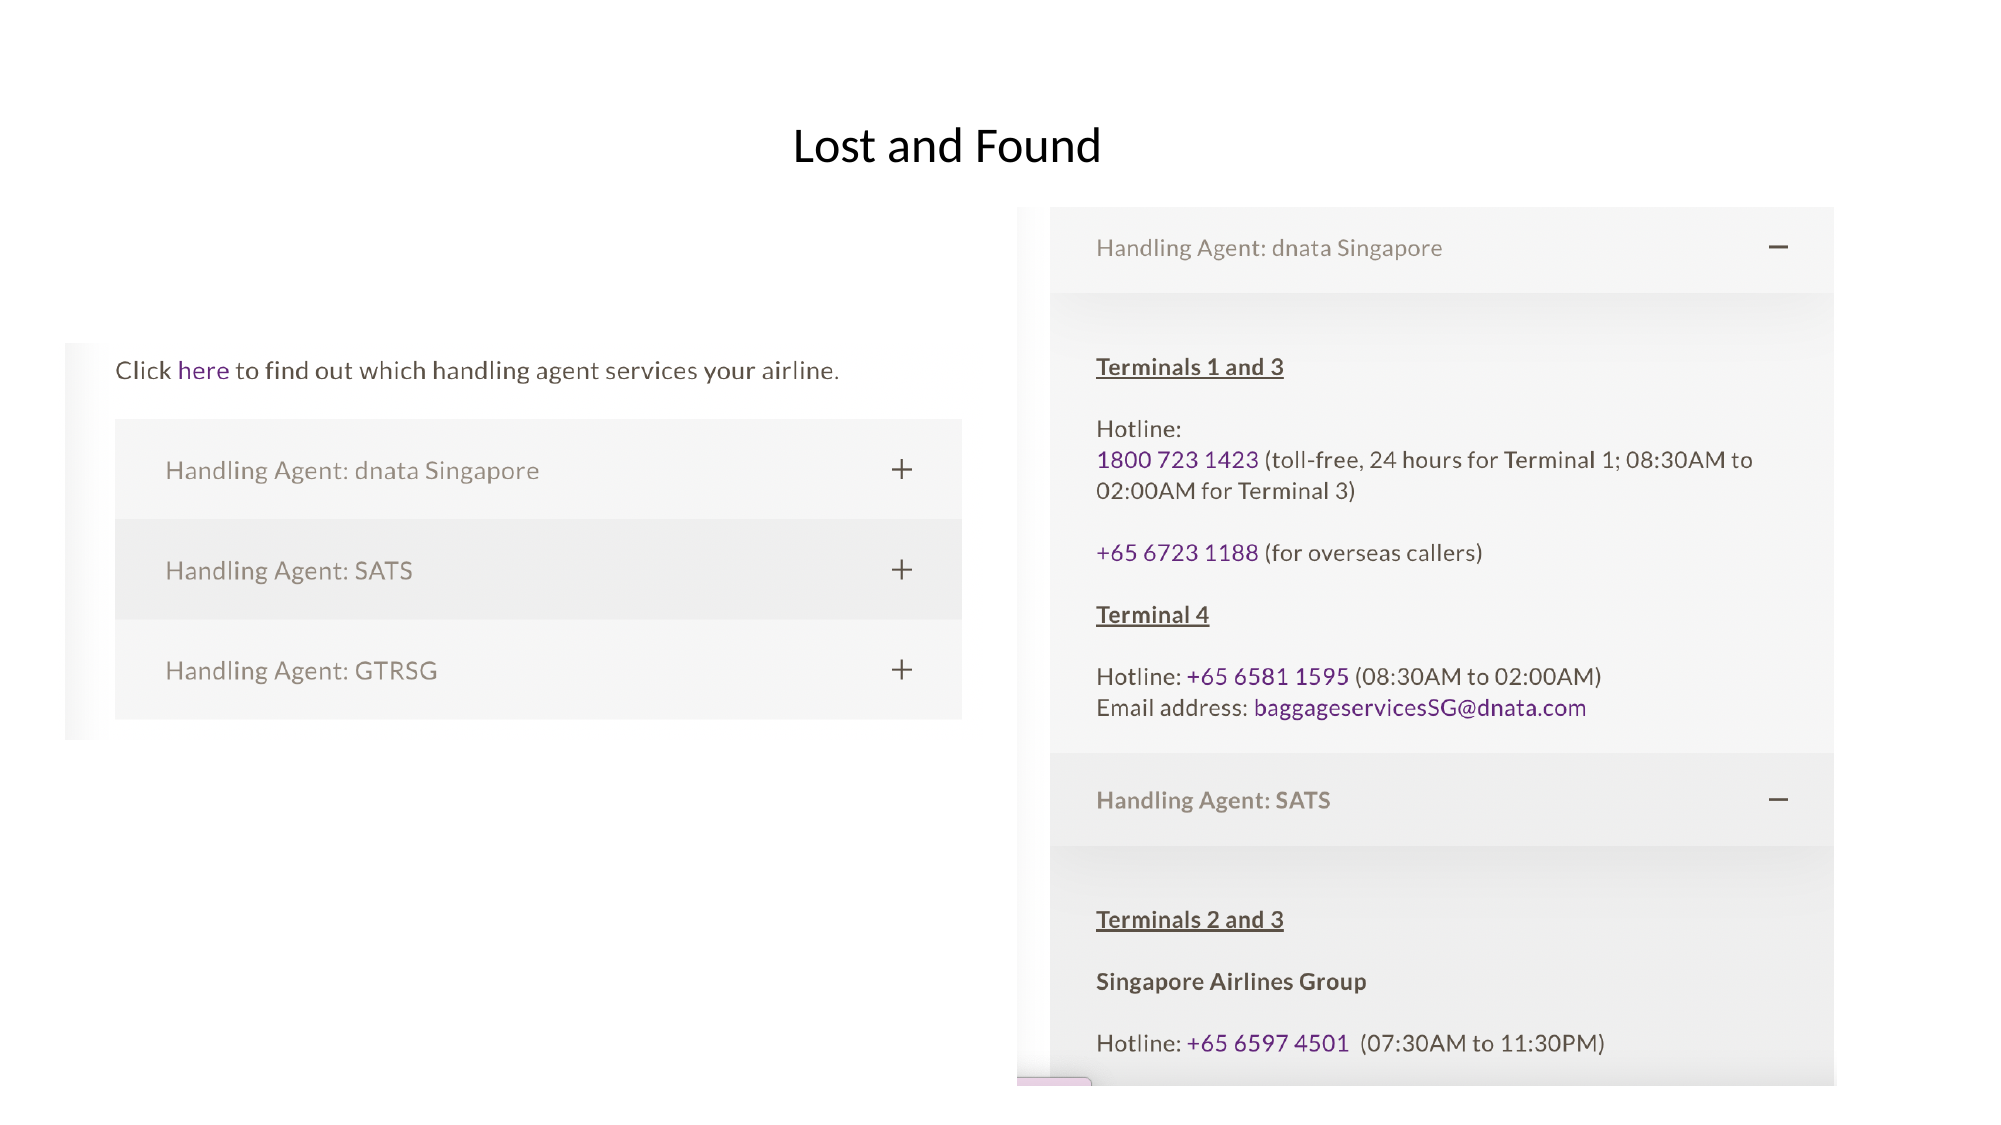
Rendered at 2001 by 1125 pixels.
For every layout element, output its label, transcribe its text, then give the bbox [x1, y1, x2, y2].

picture [1017, 207, 1837, 1086]
picture [58, 343, 983, 740]
subtitle Lost and Found [197, 111, 1698, 219]
